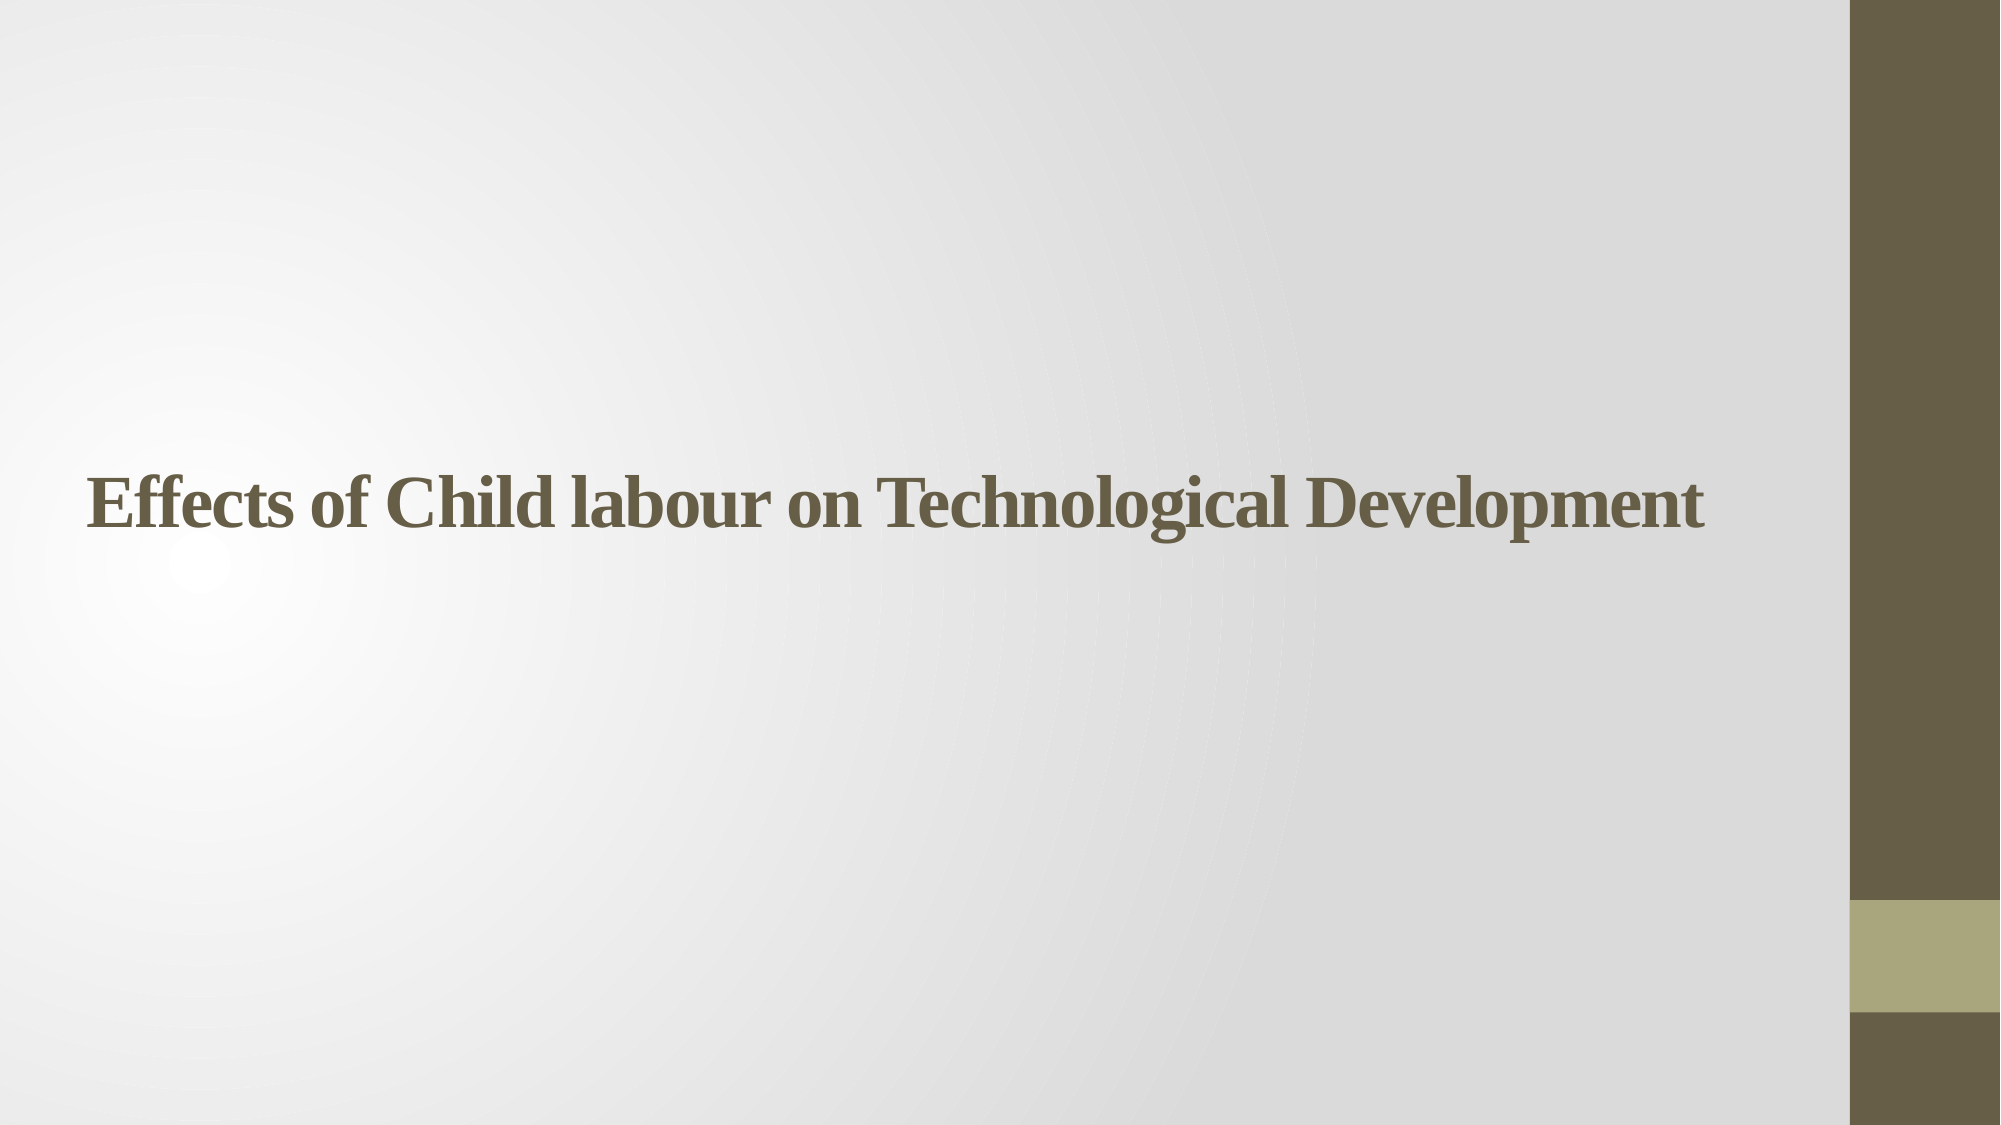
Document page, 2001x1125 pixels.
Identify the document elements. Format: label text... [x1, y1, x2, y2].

title Effects of Child labour on Technological Development [71, 411, 1925, 551]
